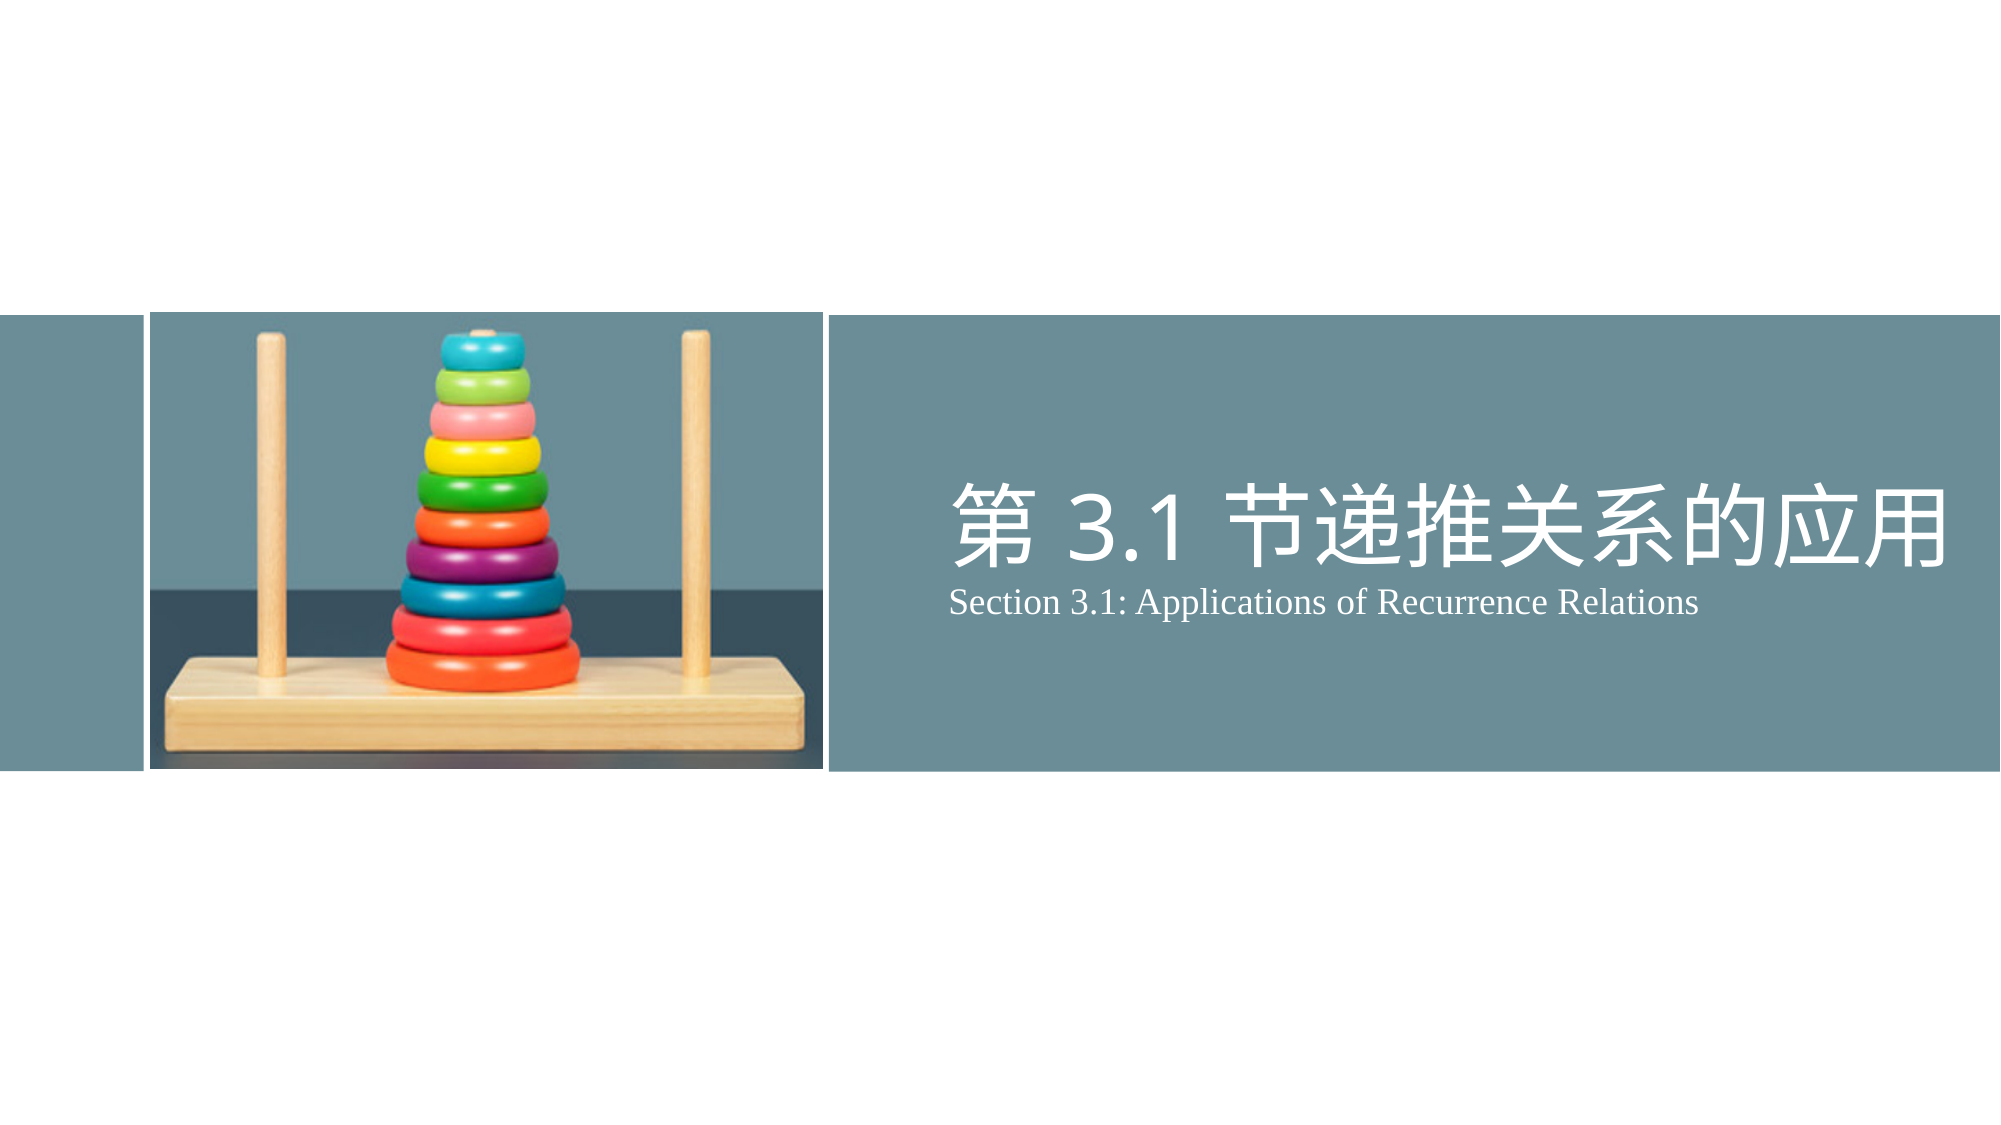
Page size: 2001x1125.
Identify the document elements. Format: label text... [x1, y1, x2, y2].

title 第3.1节递推关系的应用 Section 3.1: Applications of Recurrence Relations [933, 315, 2000, 772]
text_box [0, 314, 145, 772]
text_box [828, 314, 2000, 773]
picture [150, 312, 823, 769]
